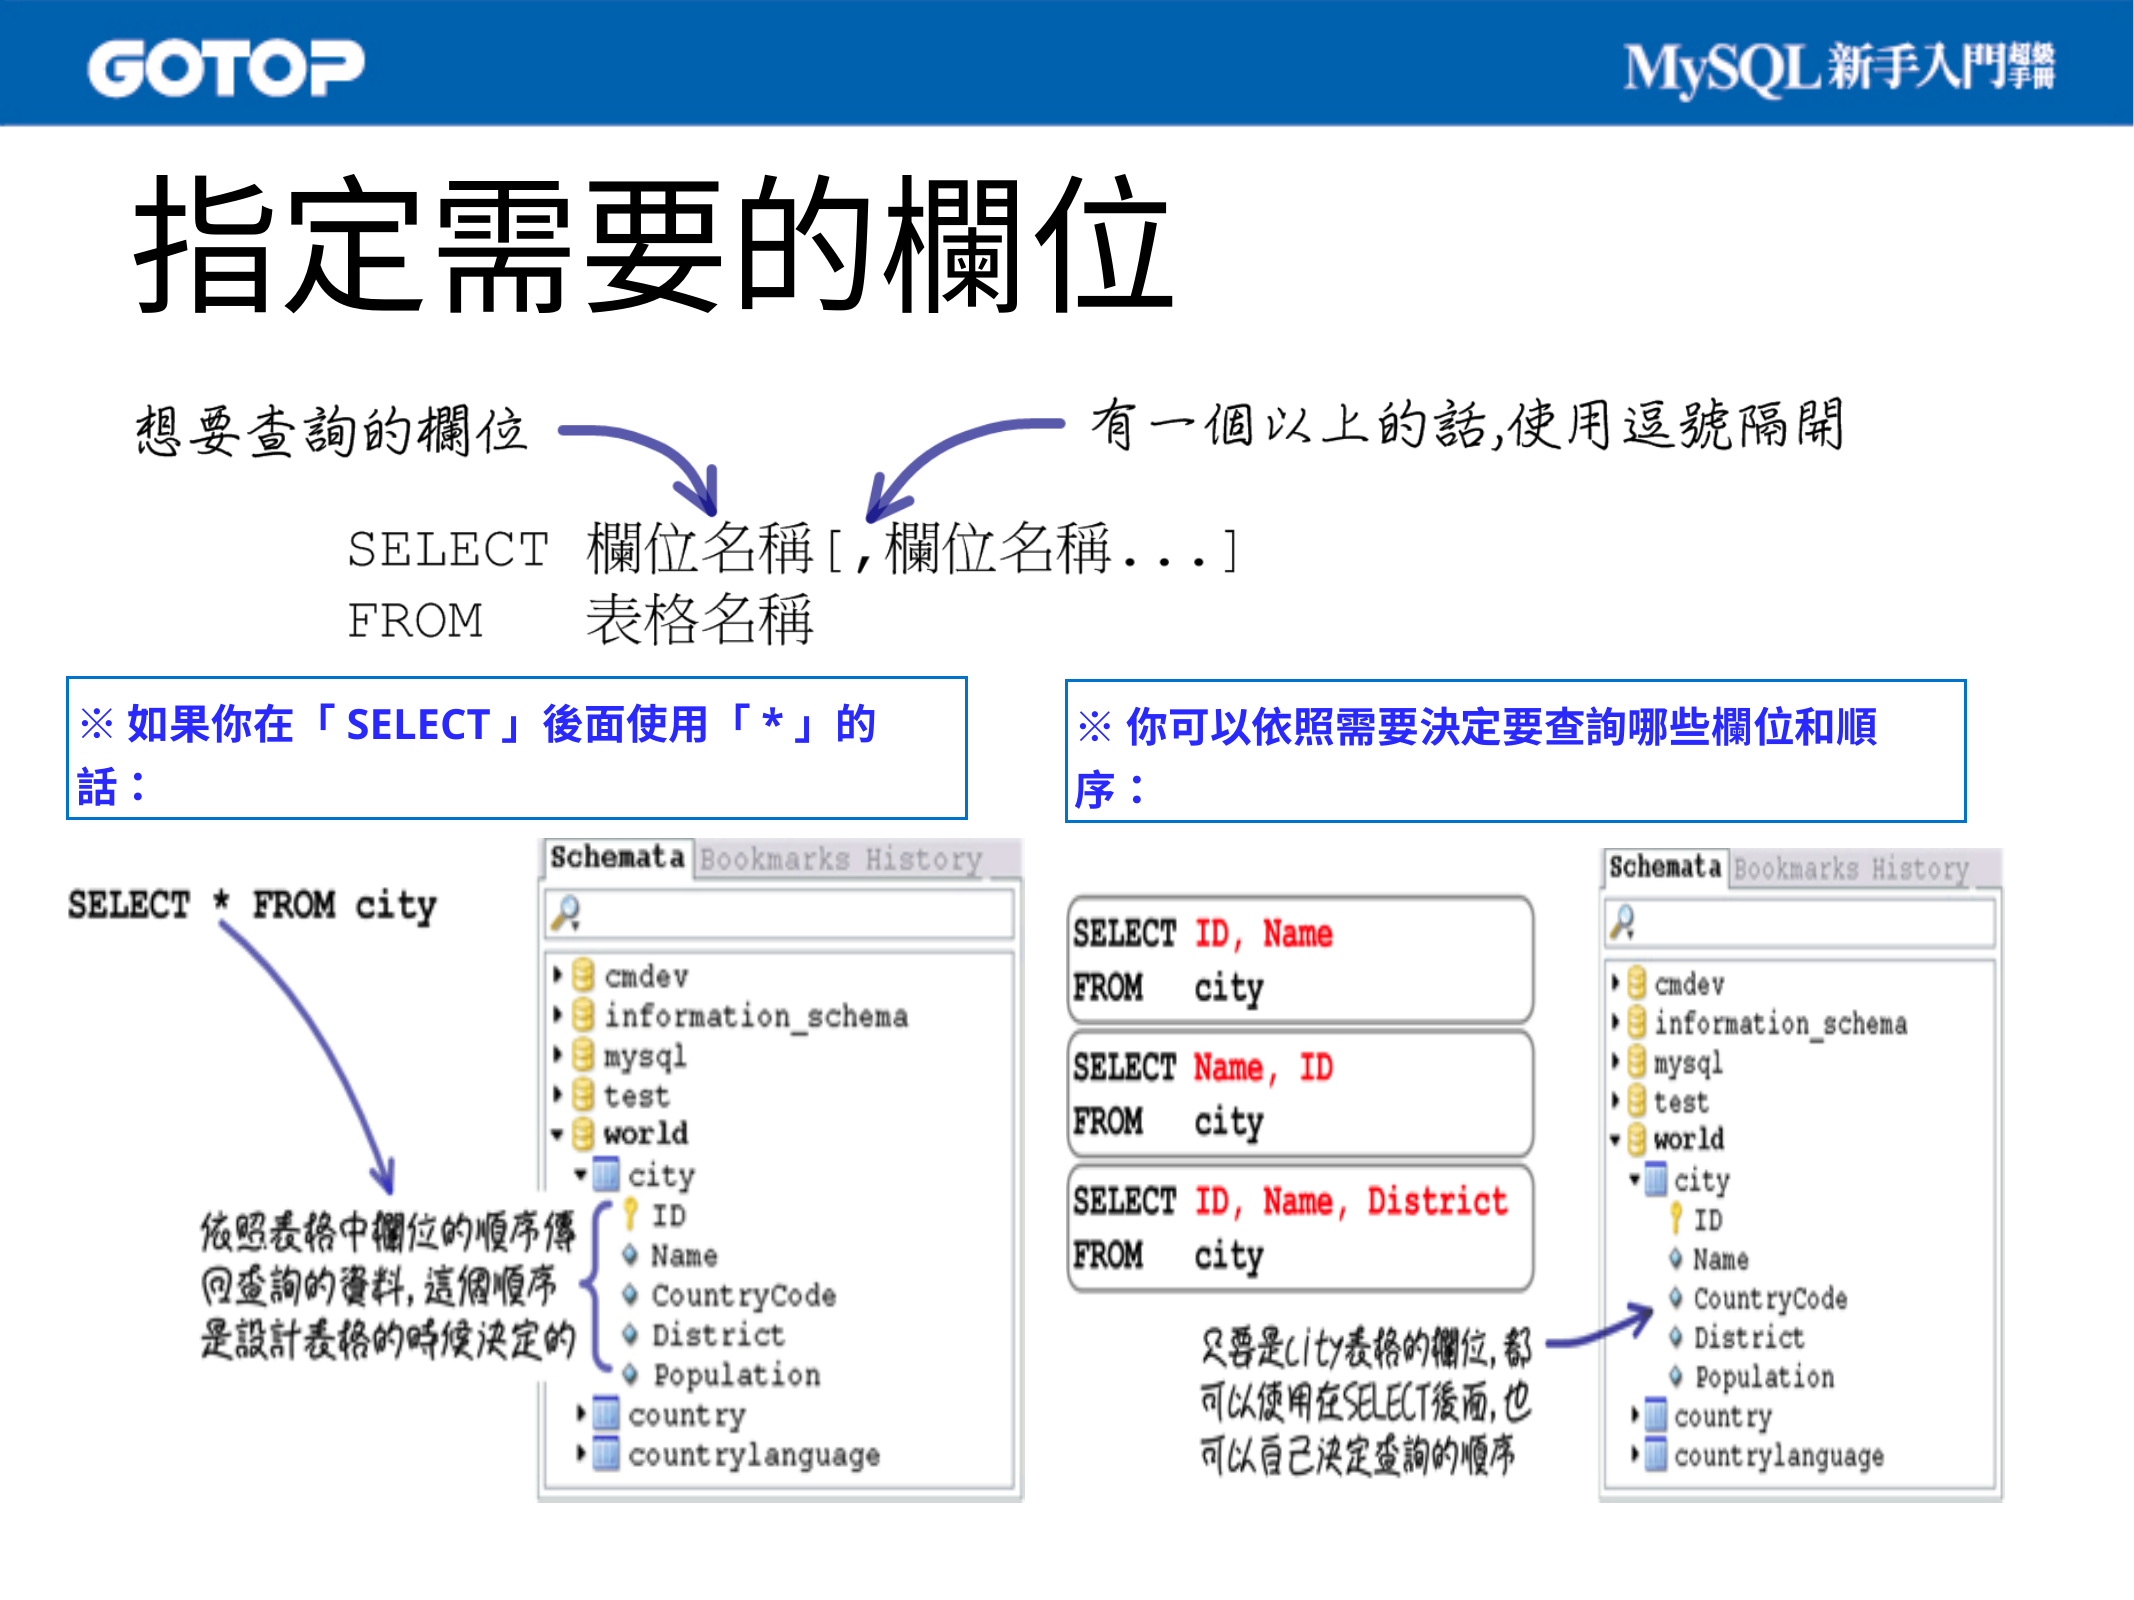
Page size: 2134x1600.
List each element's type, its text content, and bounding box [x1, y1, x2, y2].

picture [0, 0, 2134, 1600]
title 指定需要的欄位 [128, 41, 2005, 443]
text_box ※你可以依照需要決定要查詢哪些欄位和順序： [1066, 680, 1966, 822]
text_box ※如果你在「SELECT」後面使用「*」的話： [67, 677, 967, 819]
